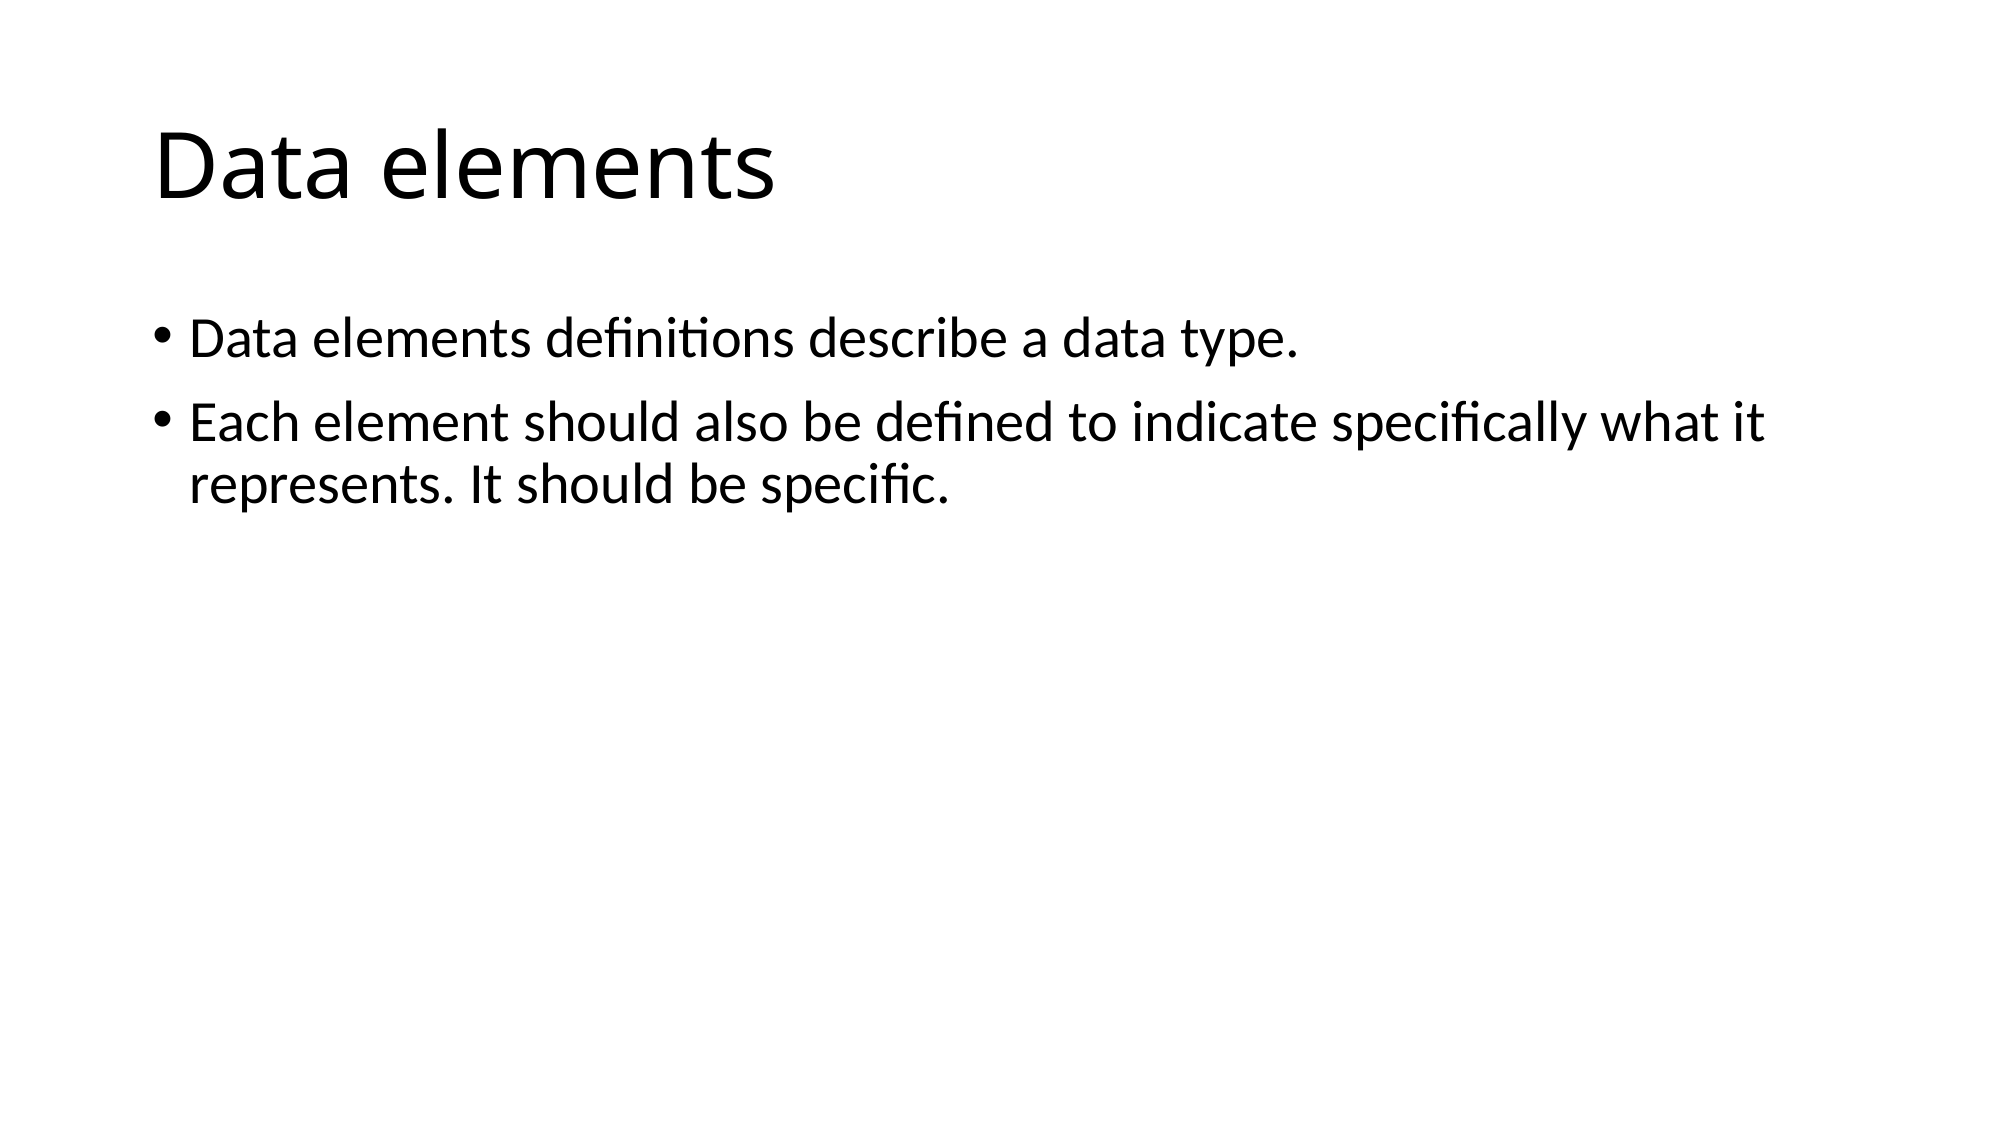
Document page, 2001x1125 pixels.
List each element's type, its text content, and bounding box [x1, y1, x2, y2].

list Data elements definitions describe a data type. Each element should also be defined to indicate specifically what it represents. It should be specific. [137, 299, 1863, 1014]
title Data elements [137, 59, 1863, 278]
